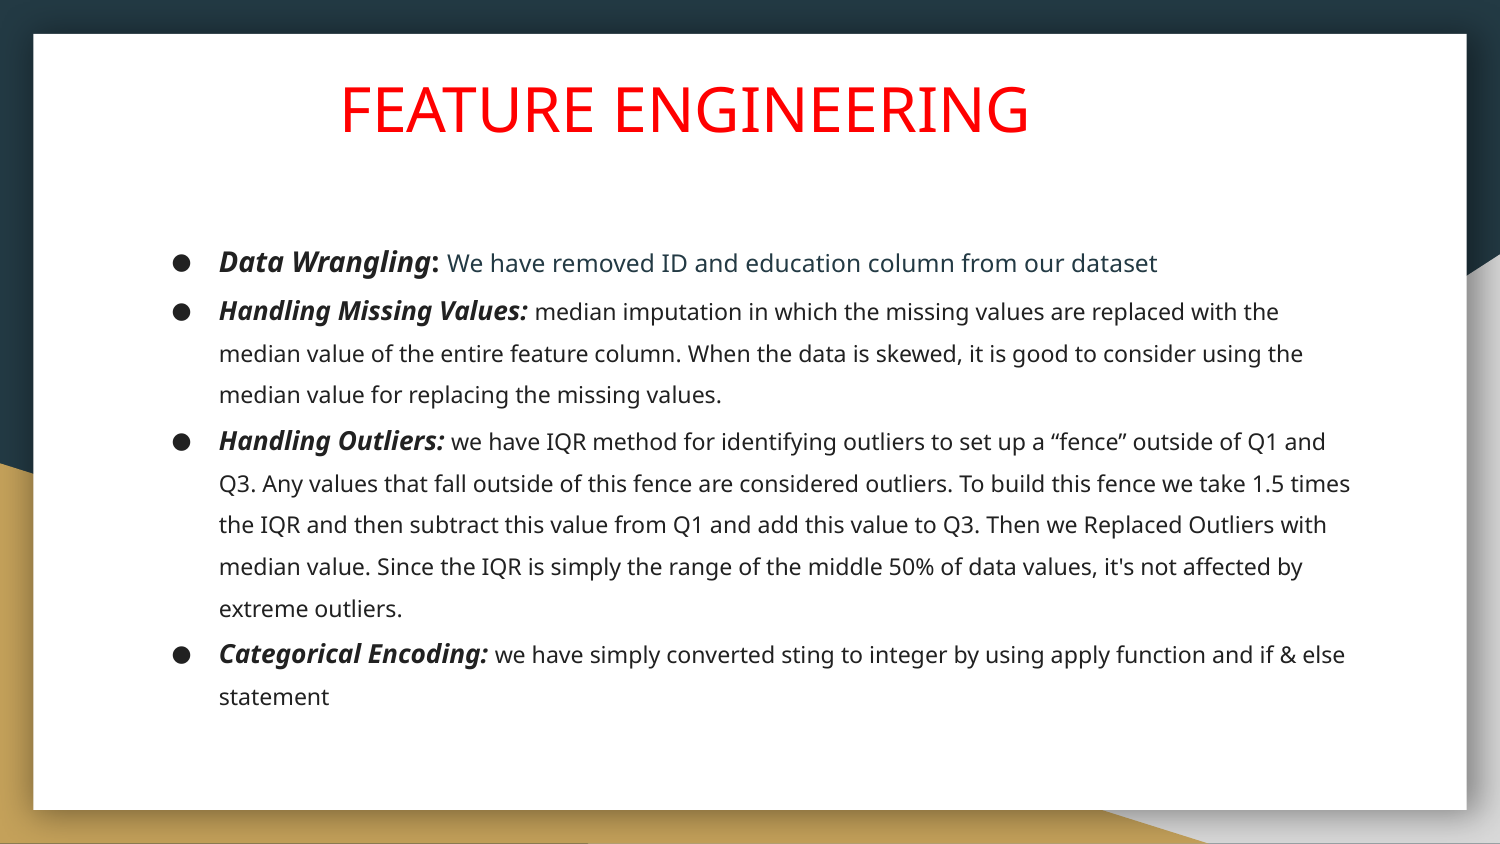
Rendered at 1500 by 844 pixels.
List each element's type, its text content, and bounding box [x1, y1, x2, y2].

title FEATURE ENGINEERING [324, 54, 1500, 212]
list Data Wrangling: We have removed ID and education column from our dataset Handling Missing Values: median imputation in which the missing values are replaced with the median value of the entire feature column. When the data is skewed, it is good to consider using the median value for replacing the missing values. Handling Outliers: we have IQR method for identifying outliers to set up a “fence” outside of Q1 and Q3. Any values that fall outside of this fence are considered outliers. To build this fence we take 1.5 times the IQR and then subtract this value from Q1 and add this value to Q3. Then we Replaced Outliers with median value. Since the IQR is simply the range of the middle 50% of data values, it's not affected by extreme outliers. Categorical Encoding: we have simply converted sting to integer by using apply function and if & else statement [134, 211, 1366, 729]
